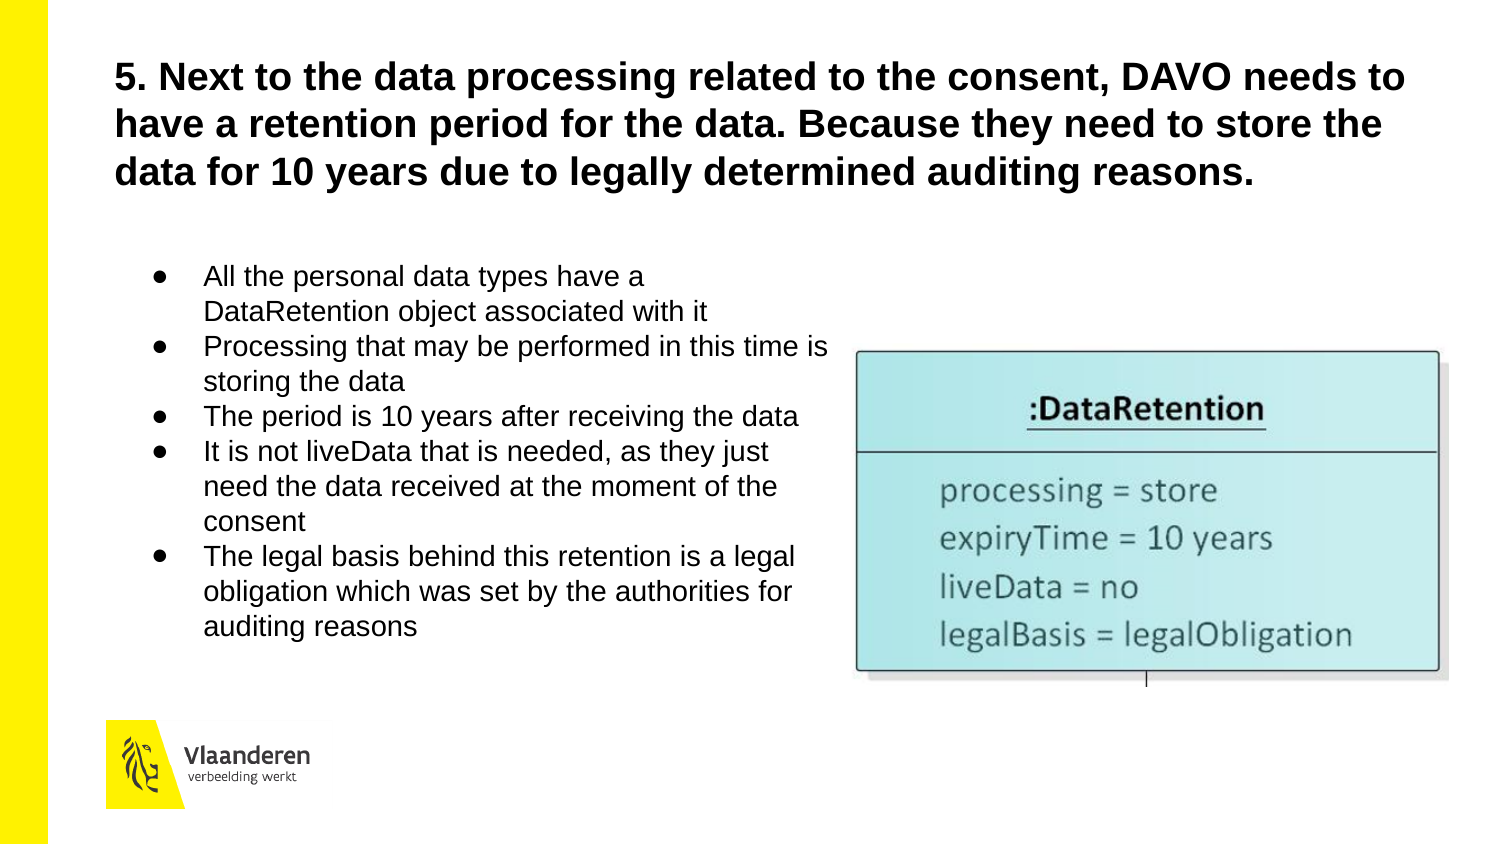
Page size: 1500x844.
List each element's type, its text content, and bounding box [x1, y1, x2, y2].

picture [844, 343, 1449, 688]
picture [106, 720, 113, 809]
text_box All the personal data types have a DataRetention object associated with it Processing that may be performed in this time is storing the data The period is 10 years after receiving the data It is not liveData that is needed, as they just need the data received at the moment of the consent The legal basis behind this retention is a legal obligation which was set by the authorities for auditing reasons [113, 250, 845, 810]
text_box 5. Next to the data processing related to the consent, DAVO needs to have a retention period for the data. Because they need to store the data for 10 years due to legally determined auditing reasons. [103, 44, 1449, 144]
